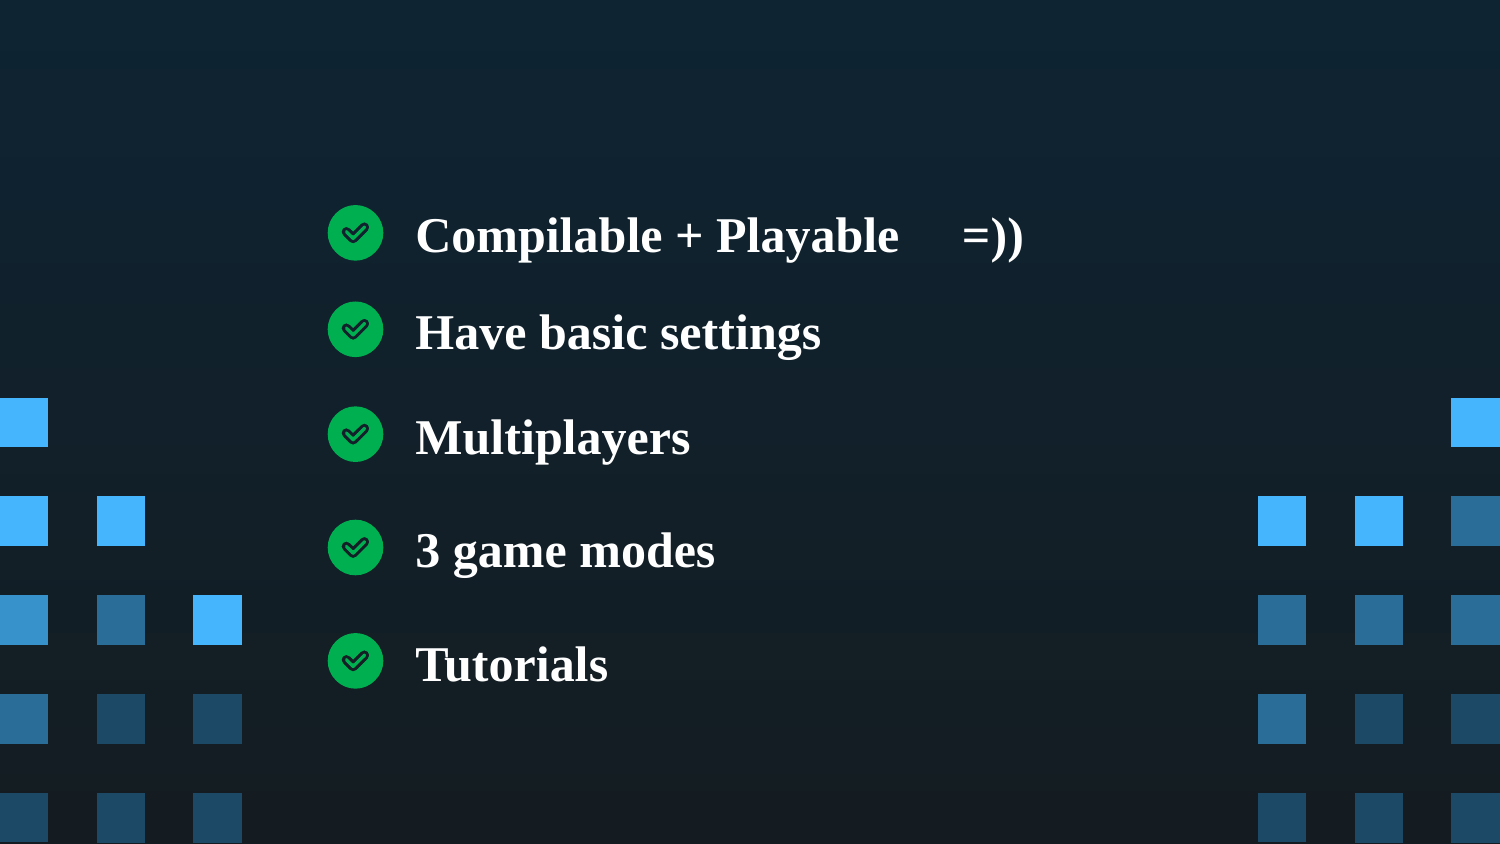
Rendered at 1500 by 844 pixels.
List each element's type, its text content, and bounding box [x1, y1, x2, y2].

text_box 3 game modes [400, 511, 1170, 584]
text_box Tutorials [400, 624, 1170, 698]
text_box Multiplayers [400, 397, 1170, 471]
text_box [327, 204, 384, 261]
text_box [327, 301, 384, 358]
text_box Have basic settings [400, 293, 1170, 366]
subtitle Compilable + Playable =)) [400, 196, 1170, 270]
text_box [327, 519, 384, 576]
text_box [327, 632, 384, 689]
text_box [327, 406, 384, 463]
